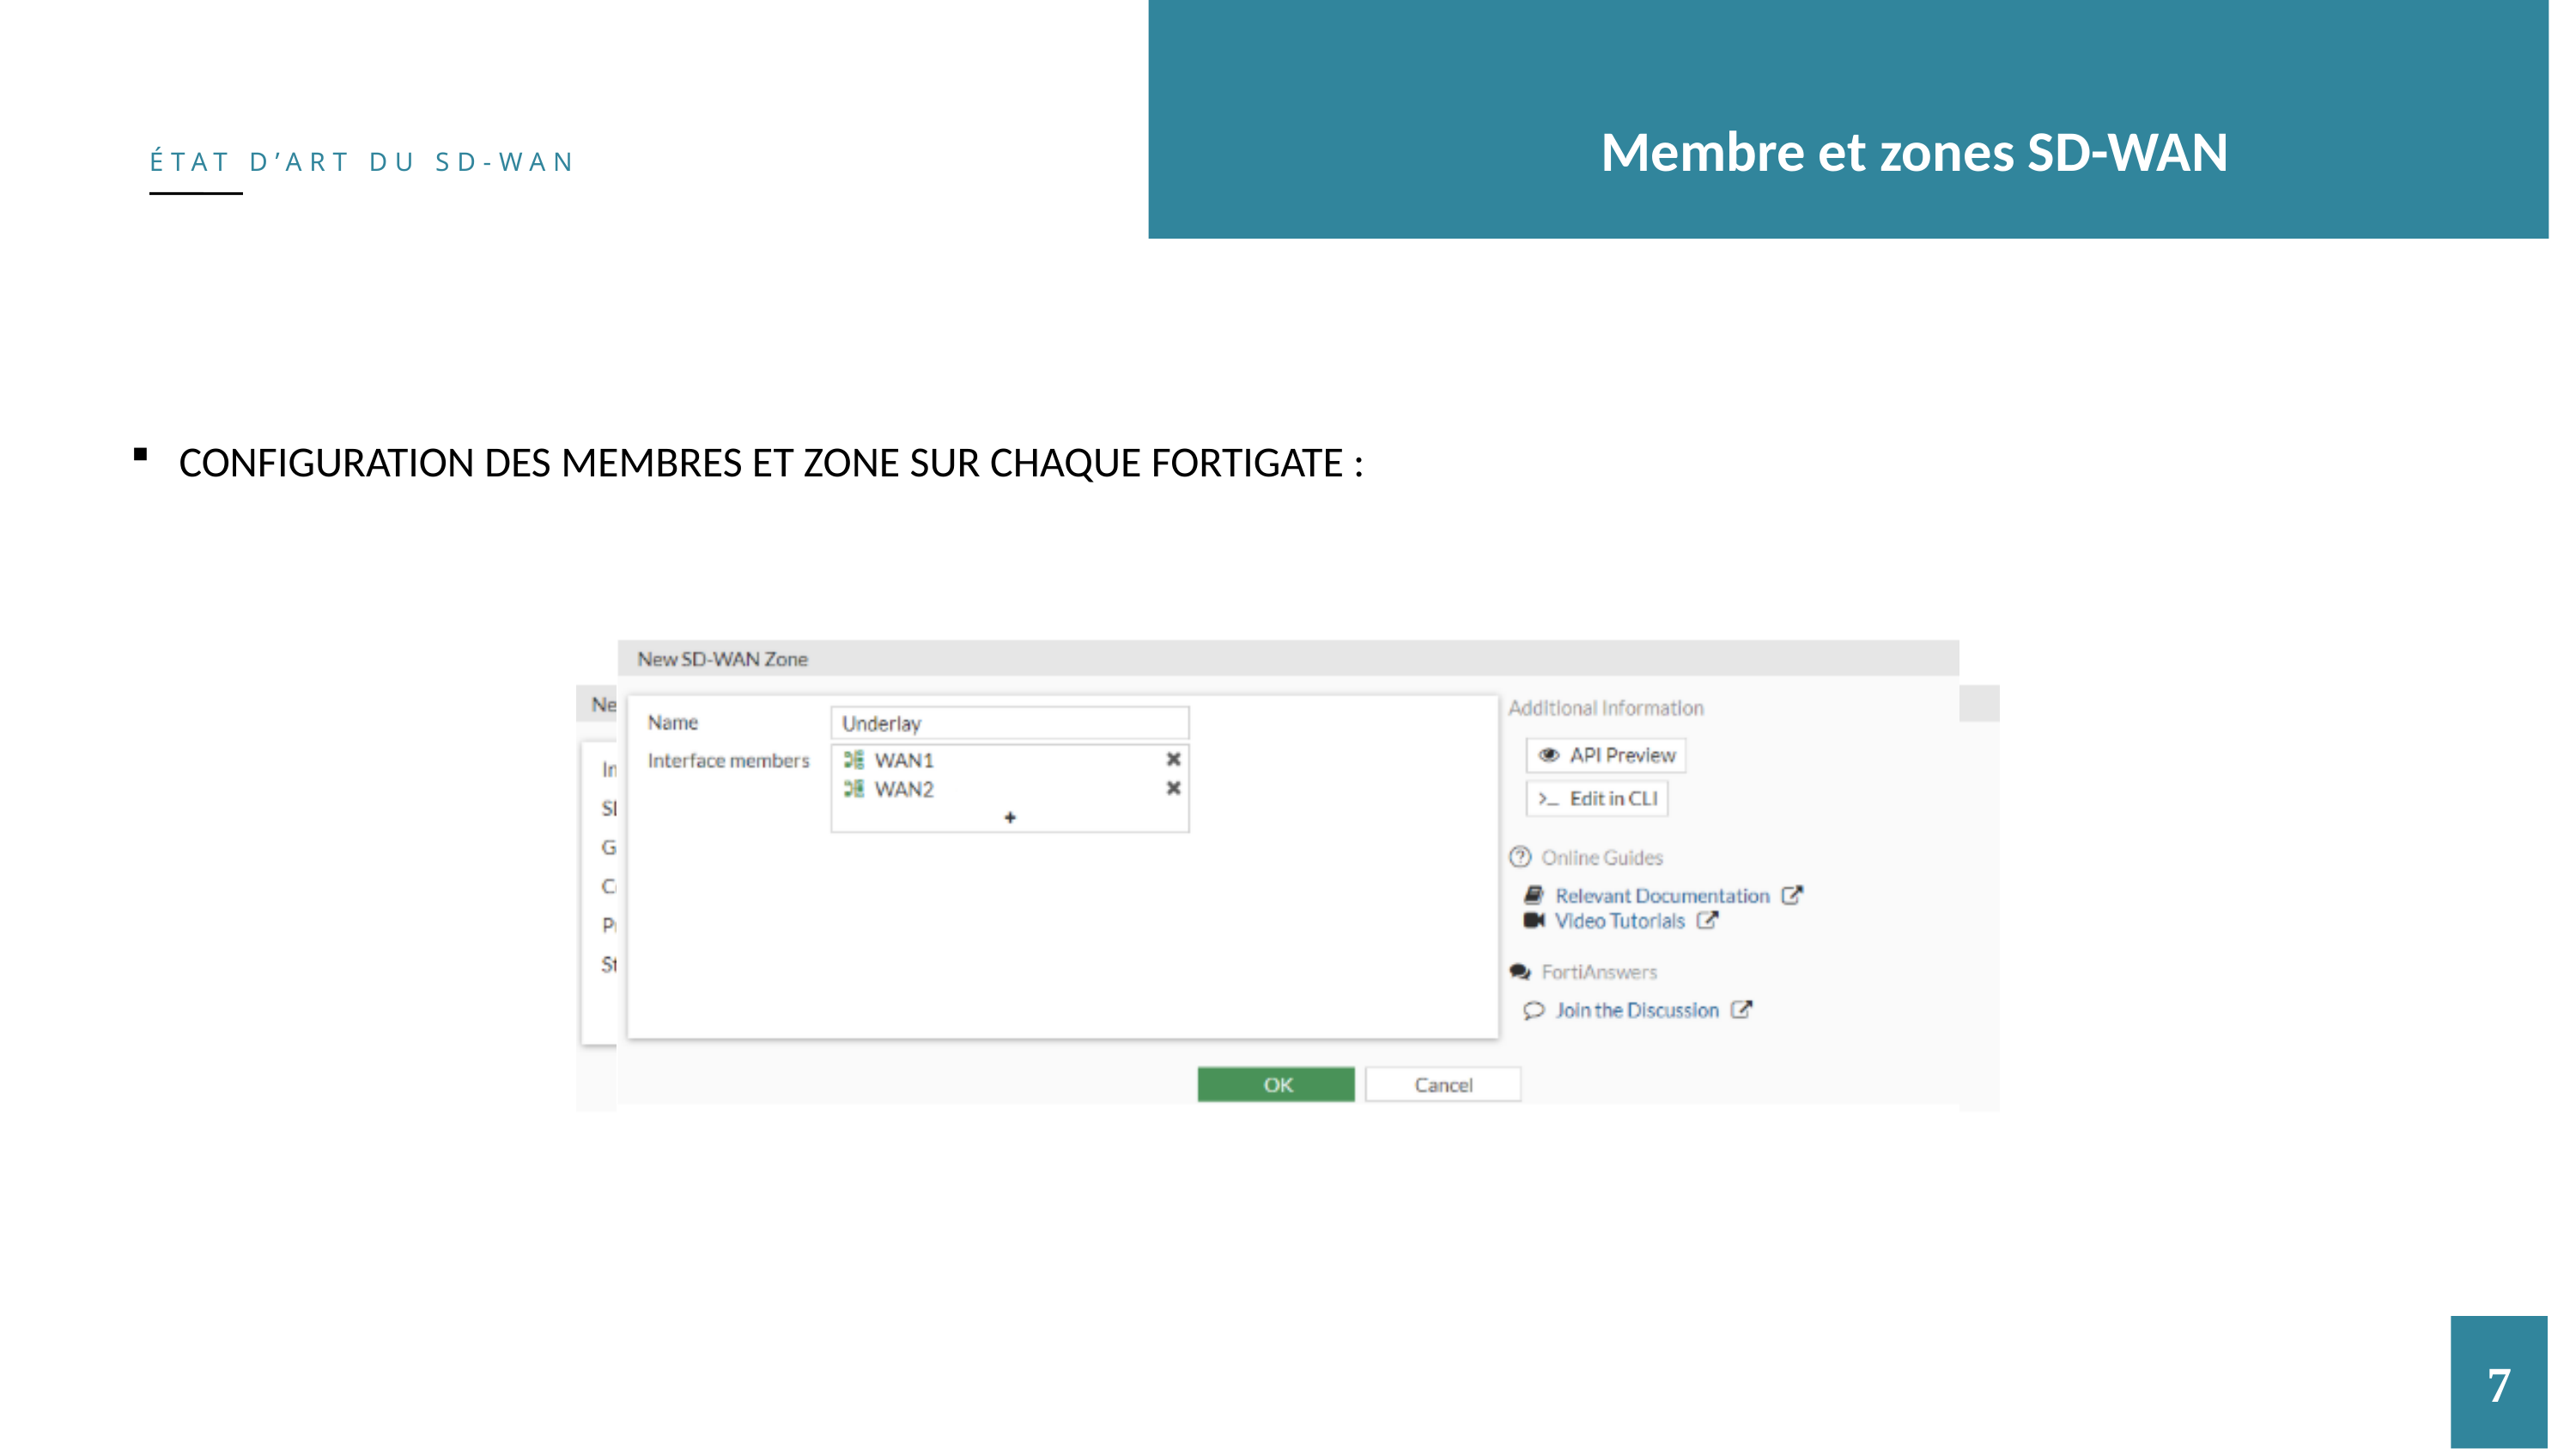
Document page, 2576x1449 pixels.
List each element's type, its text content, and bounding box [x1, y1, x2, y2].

text_box CONFIGURATION DES MEMBRES ET ZONE SUR CHAQUE FORTIGATE : [118, 427, 1406, 492]
text_box Membre et zones SD-WAN [1893, 107, 2308, 190]
text_box 7 [2449, 1314, 2549, 1449]
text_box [1566, 0, 1890, 637]
picture [575, 639, 2000, 1119]
text_box ÉTAT D’ART DU SD-WAN [149, 141, 880, 177]
